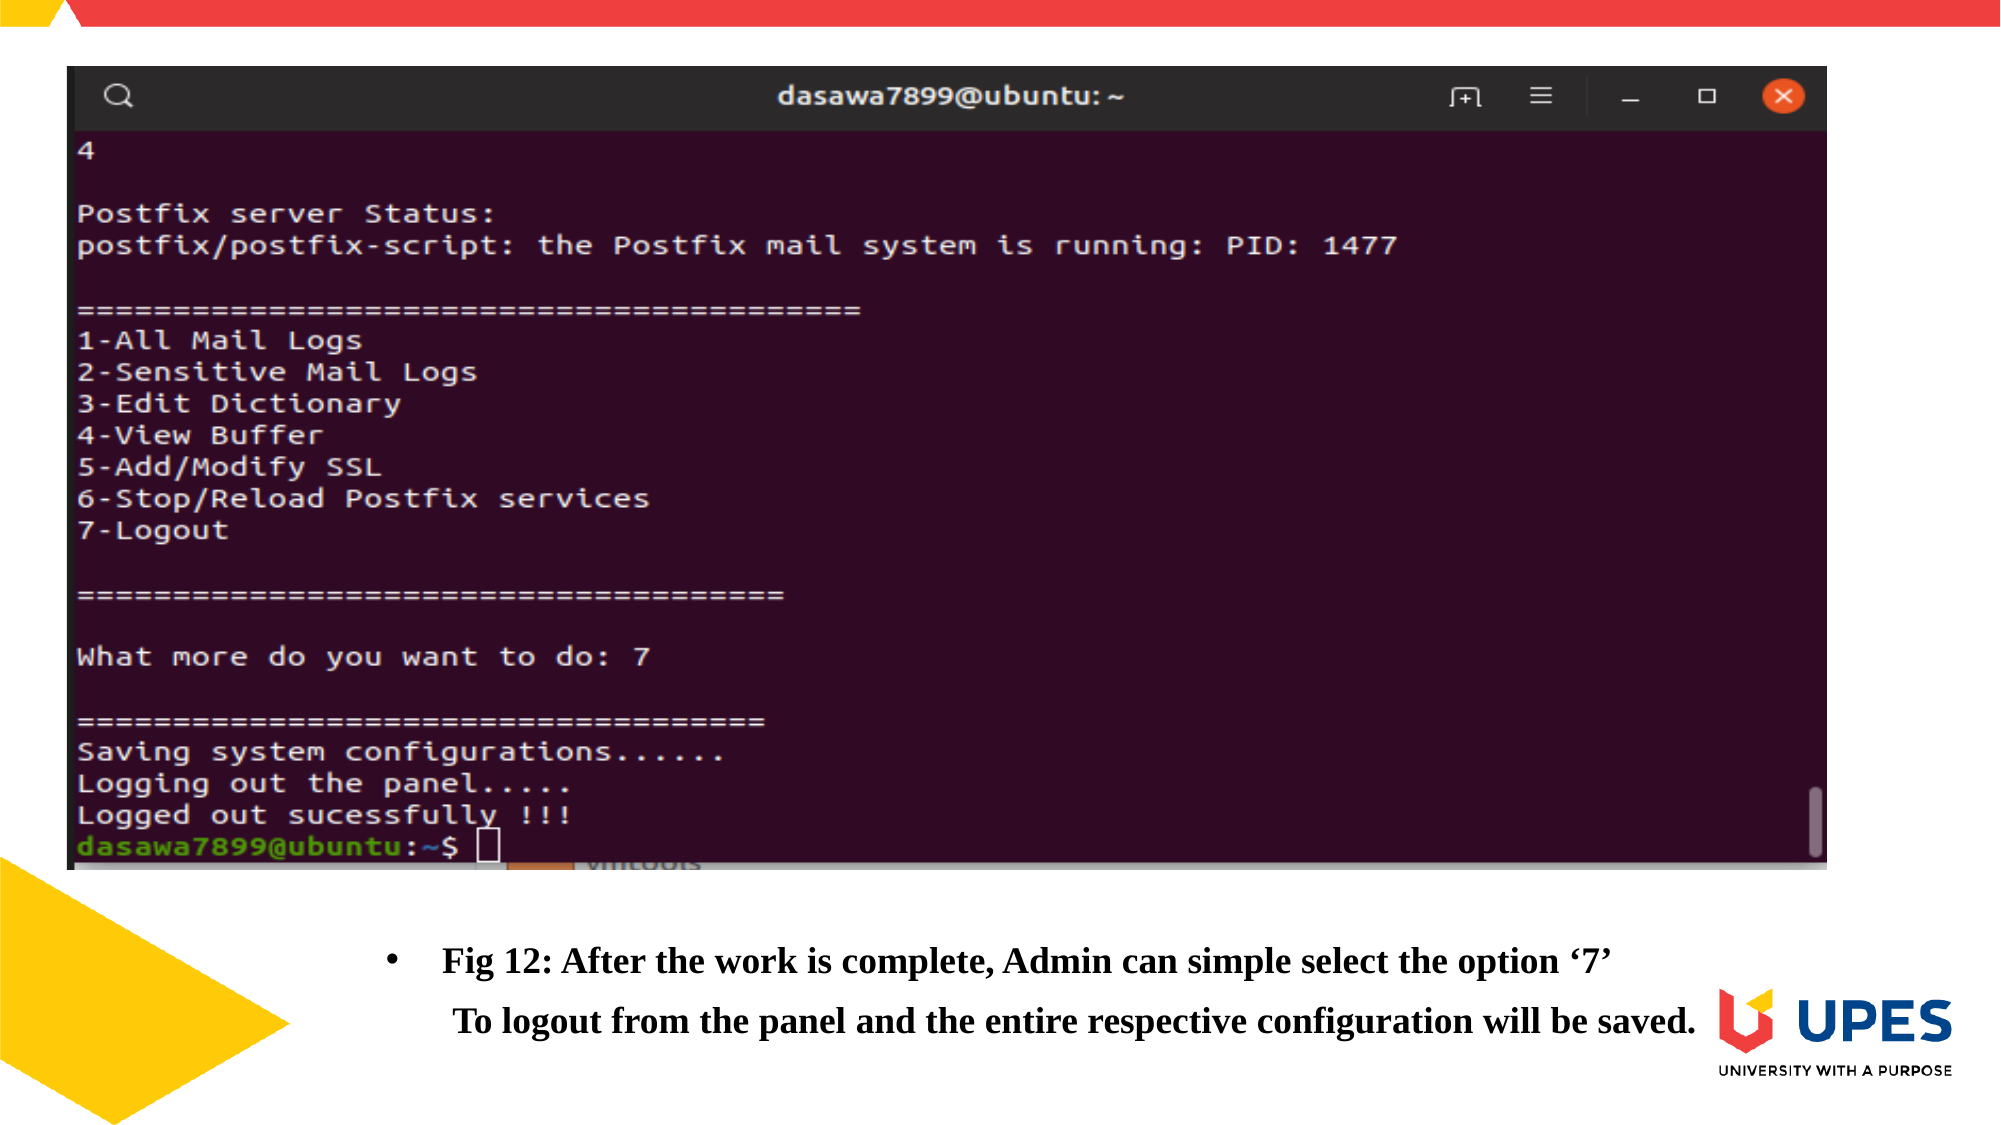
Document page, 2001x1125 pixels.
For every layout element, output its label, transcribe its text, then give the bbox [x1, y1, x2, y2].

list Fig 12: After the work is complete, Admin can simple select the option ‘7’ To logout from the panel and the entire respective configuration will be saved. [99, 928, 1901, 1048]
picture [0, 0, 2001, 1125]
